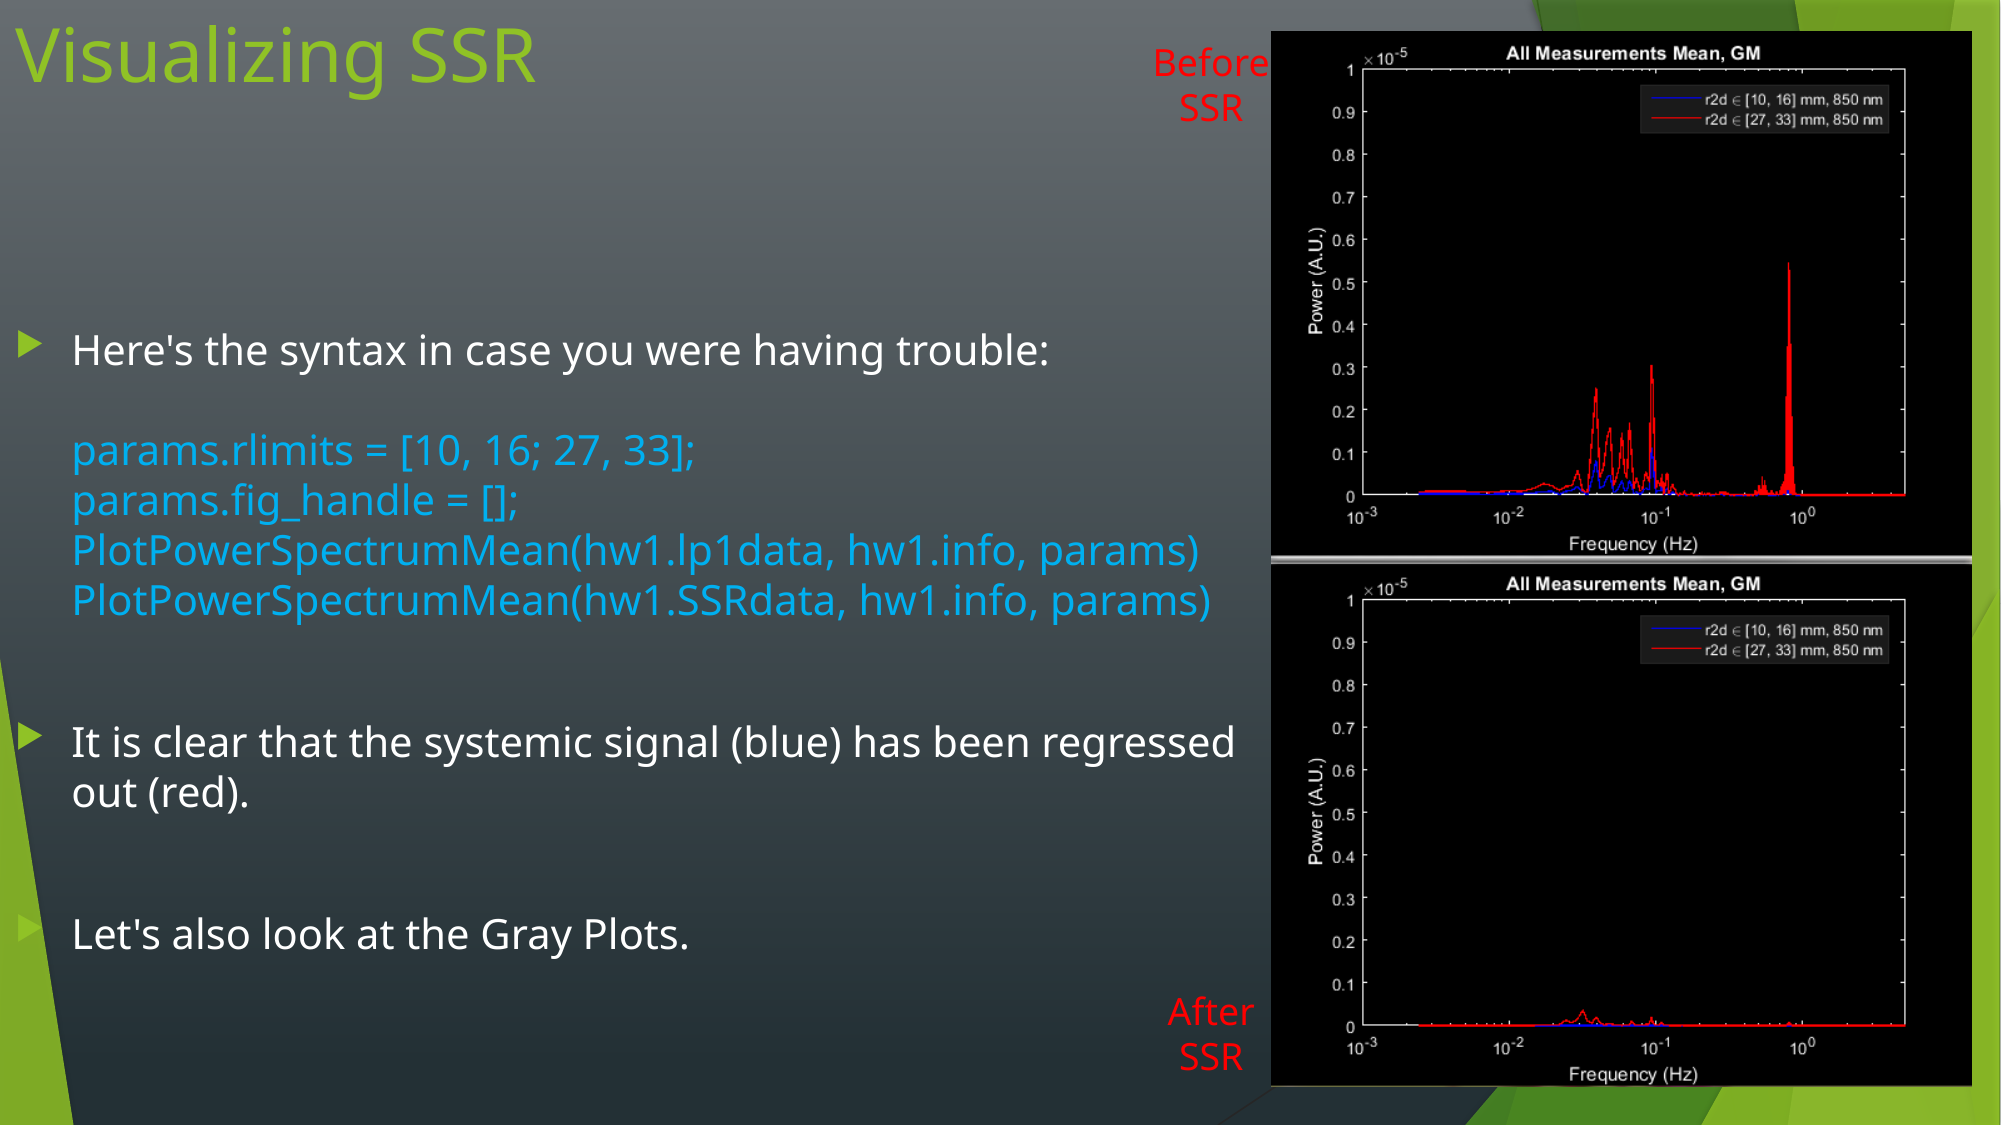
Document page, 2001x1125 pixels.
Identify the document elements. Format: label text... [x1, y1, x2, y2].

text_box After SSR [1126, 980, 1266, 1085]
text_box Before SSR [1107, 31, 1270, 136]
list Here's the syntax in case you were having trouble: params.rlimits = [10, 16; 27, 33]; params.fig_handle = []; PlotPowerSpectrumMean(hw1.lp1data, hw1.info, params) PlotPowerSpectrumMean(hw1.SSRdata, hw1.info, params) It is clear that the systemic signal (blue) has been regressed out (red). Let's also look at the Gray Plots. [0, 316, 1266, 1012]
title Visualizing SSR [0, 0, 1411, 218]
picture [1271, 30, 1973, 1087]
